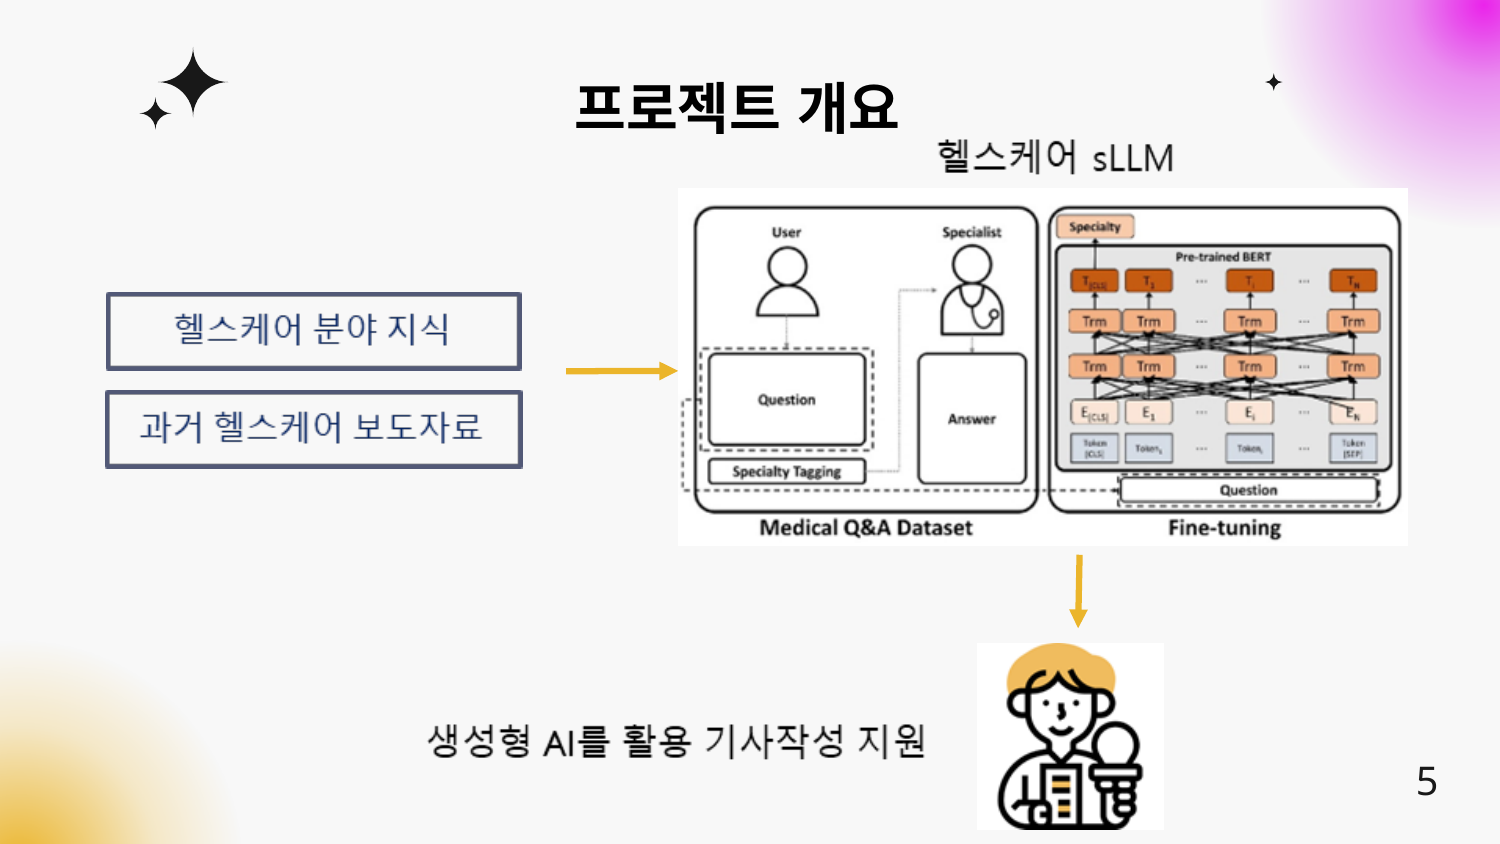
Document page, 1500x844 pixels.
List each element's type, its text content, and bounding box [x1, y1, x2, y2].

subtitle 5 [1400, 741, 1456, 844]
picture [0, 595, 273, 844]
picture [106, 292, 523, 372]
picture [105, 389, 523, 469]
title 프로젝트 개요 [105, 48, 1370, 142]
picture [677, 0, 1500, 546]
picture [371, 643, 1164, 830]
